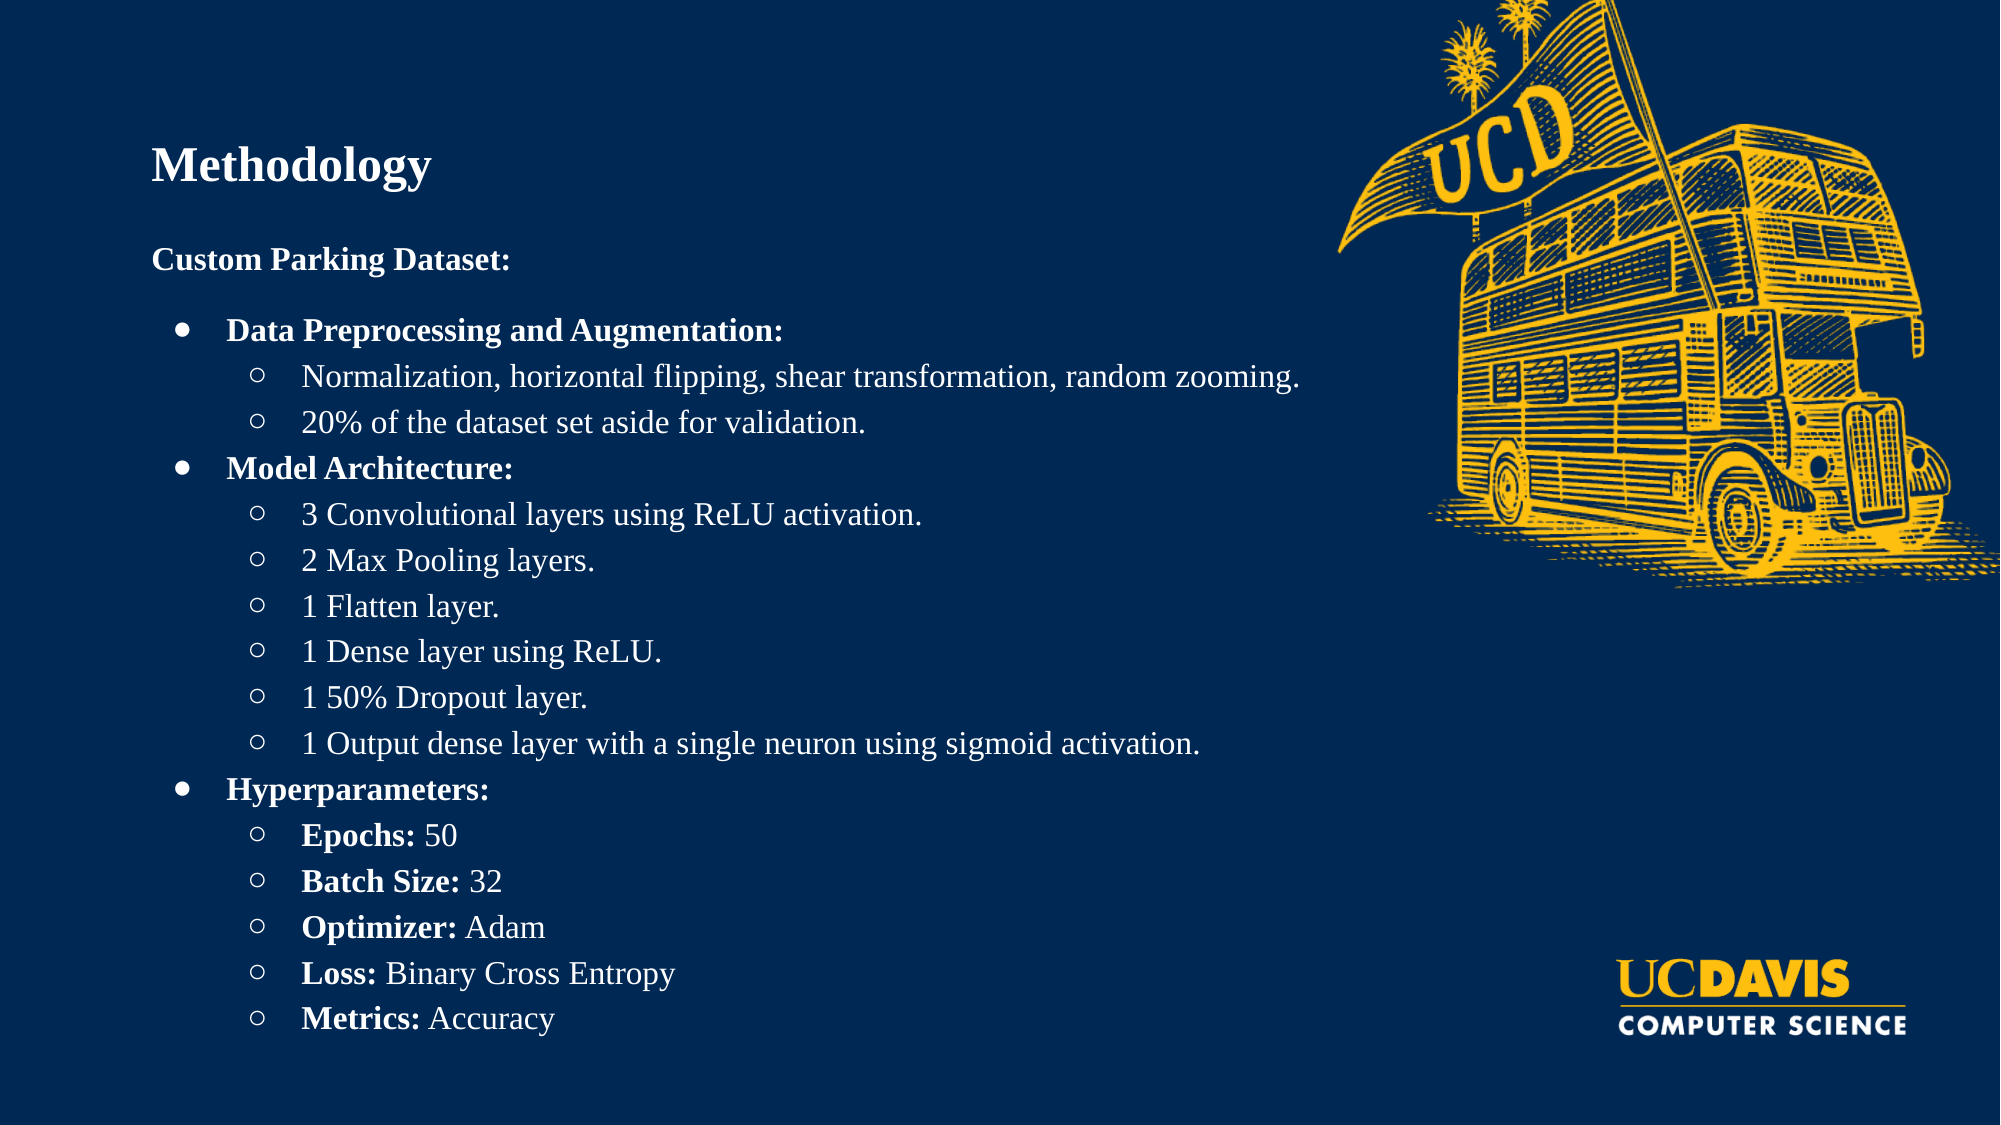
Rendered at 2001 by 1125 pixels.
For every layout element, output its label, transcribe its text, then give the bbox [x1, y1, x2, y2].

text_box Methodology [136, 81, 1000, 200]
picture [1615, 958, 1906, 1036]
list Custom Parking Dataset: Data Preprocessing and Augmentation: Normalization, horizontal flipping, shear transformation, random zooming. 20% of the dataset set aside for validation. Model Architecture: 3 Convolutional layers using ReLU activation. 2 Max Pooling layers. 1 Flatten layer. 1 Dense layer using ReLU. 1 50% Dropout layer. 1 Output dense layer with a single neuron using sigmoid activation. Hyperparameters: Epochs: 50 Batch Size: 32 Optimizer: Adam Loss: Binary Cross Entropy Metrics: Accuracy [136, 224, 1421, 999]
picture [1246, 0, 2000, 682]
